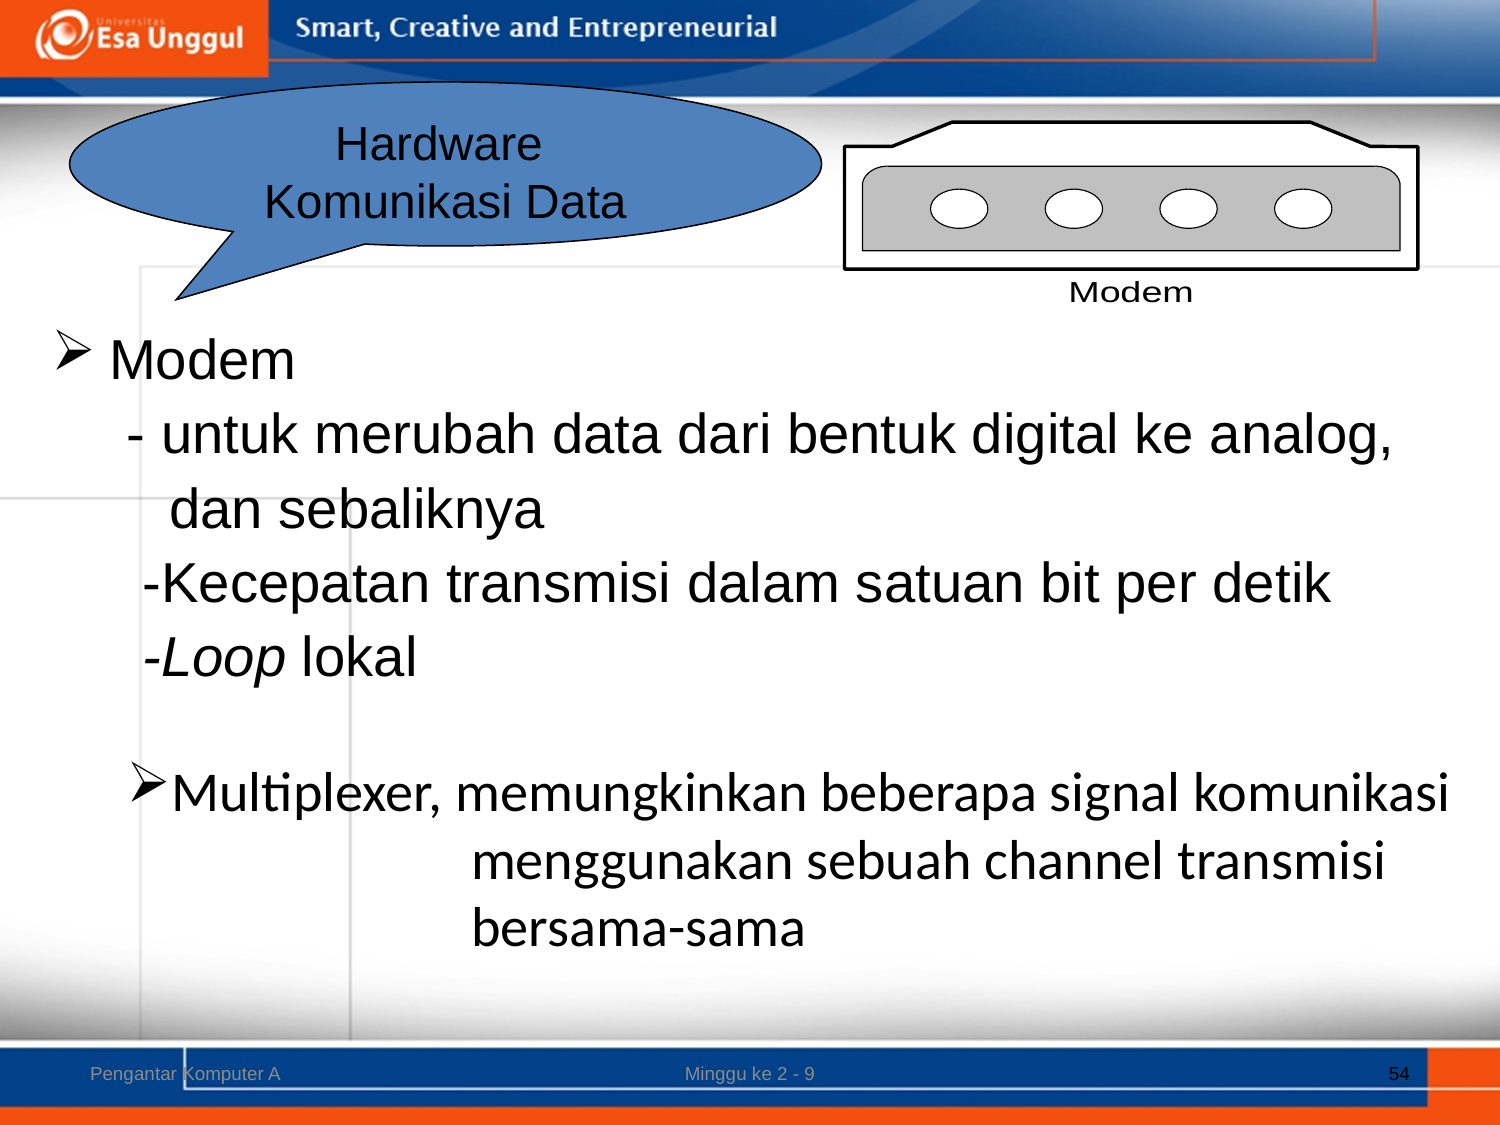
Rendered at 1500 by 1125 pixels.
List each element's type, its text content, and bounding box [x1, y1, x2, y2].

slide_number 54 [1074, 1042, 1425, 1103]
text_box Modem - untuk merubah data dari bentuk digital ke analog, dan sebaliknya -Kecepatan transmisi dalam satuan bit per detik -Loop lokal Multiplexer, memungkinkan beberapa signal komunikasi menggunakan sebuah channel transmisi bersama-sama [37, 316, 1500, 1033]
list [837, 116, 1426, 316]
slide_number Pengantar Komputer A [75, 1042, 425, 1103]
picture [0, 0, 1500, 1125]
text_box Hardware Komunikasi Data [69, 81, 822, 300]
footer Minggu ke 2 - 9 [512, 1042, 988, 1103]
